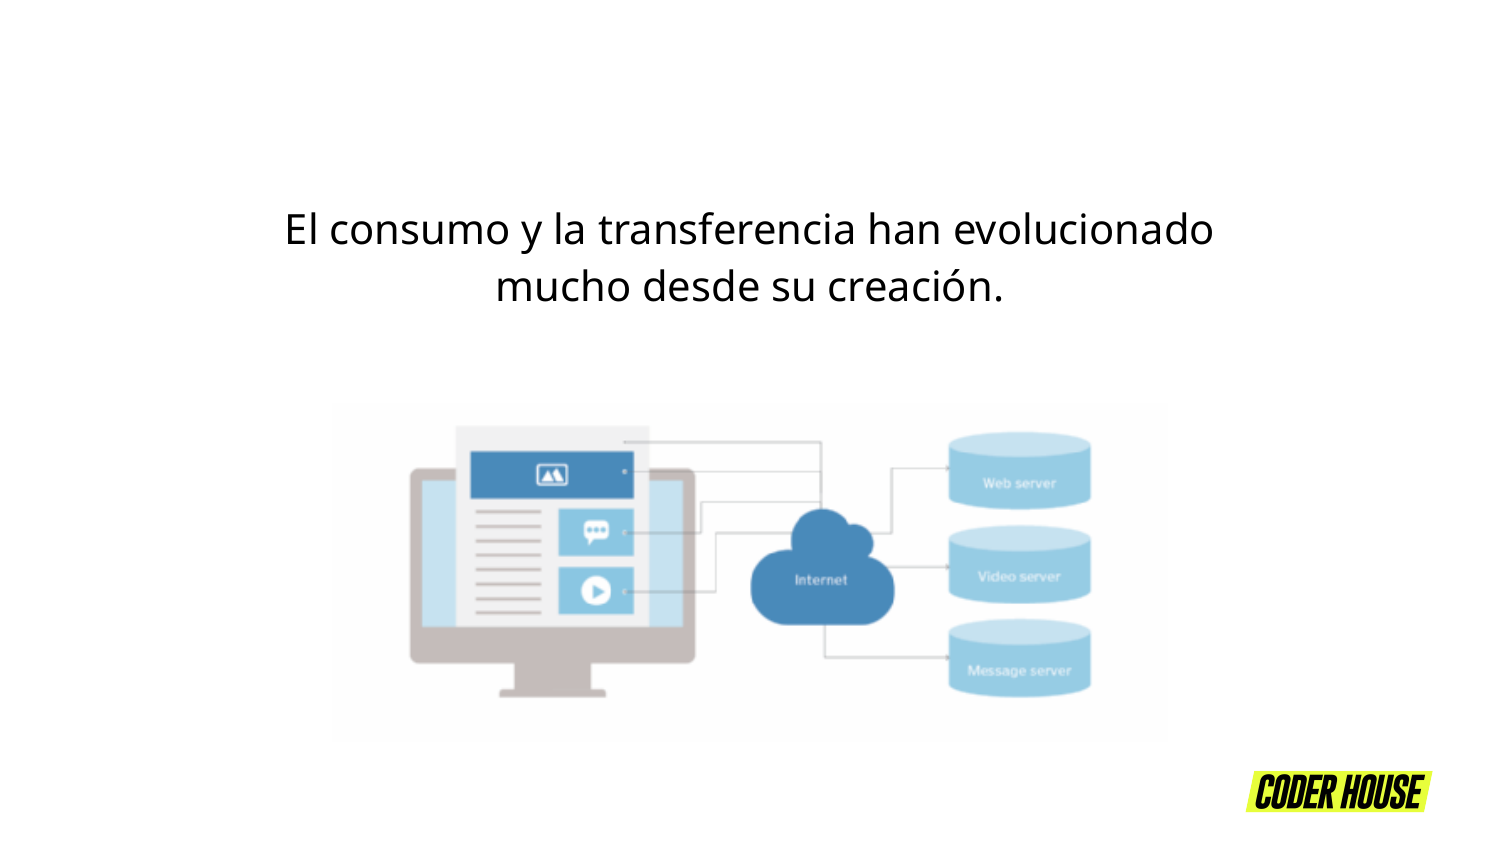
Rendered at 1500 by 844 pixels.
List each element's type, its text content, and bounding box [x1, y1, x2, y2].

picture [332, 403, 1168, 742]
picture [1241, 764, 1437, 819]
text_box El consumo y la transferencia han evolucionado mucho desde su creación. [219, 102, 1281, 404]
